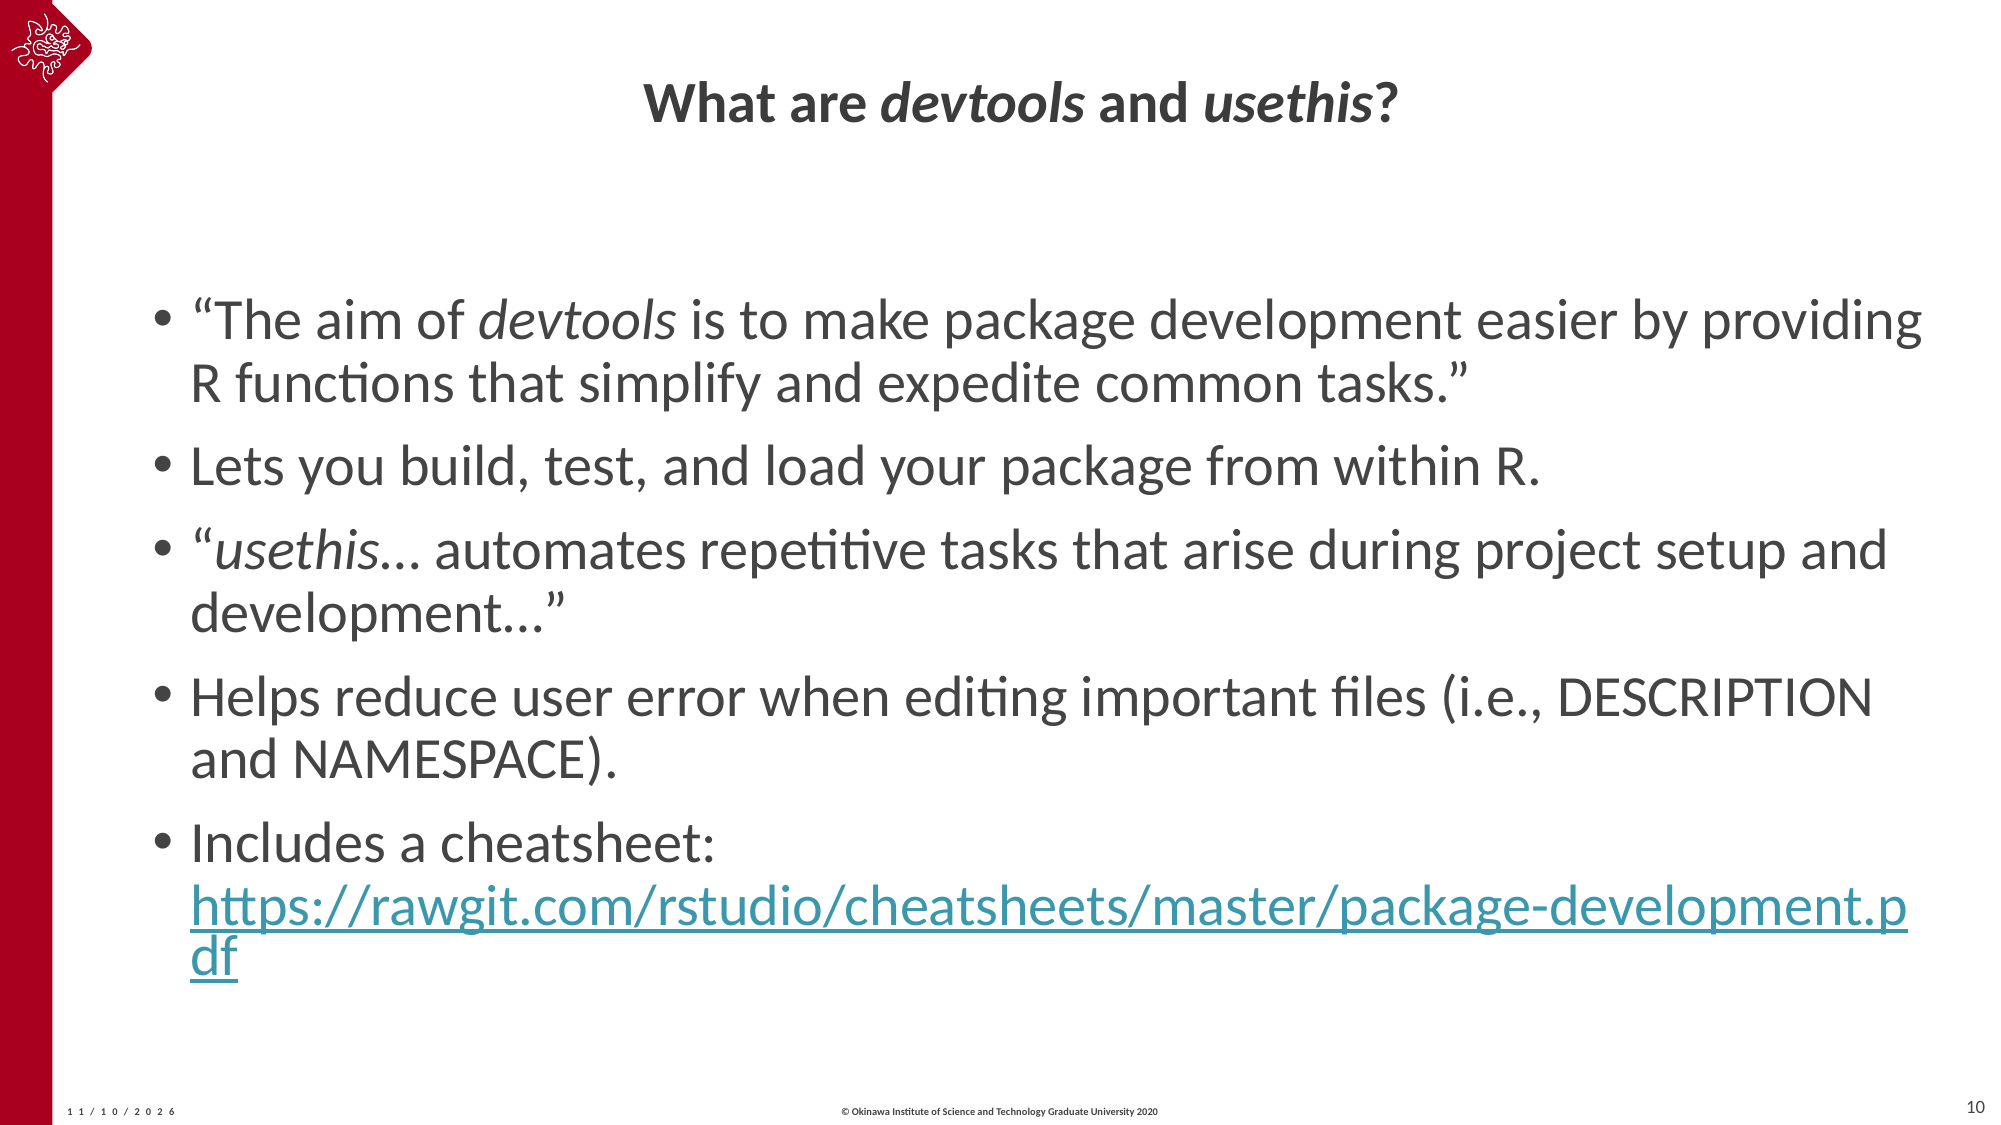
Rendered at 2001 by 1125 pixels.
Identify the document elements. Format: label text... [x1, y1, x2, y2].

picture [11, 13, 81, 83]
title What are devtools and usethis? [104, 72, 1940, 137]
list “The aim of devtools is to make package development easier by providing R functions that simplify and expedite common tasks.” Lets you build, test, and load your package from within R. “usethis… automates repetitive tasks that arise during project setup and development…” Helps reduce user error when editing important files (i.e., DESCRIPTION and NAMESPACE). Includes a cheatsheet: https://rawgit.com/rstudio/cheatsheets/master/package-development.pdf [137, 281, 1954, 1031]
